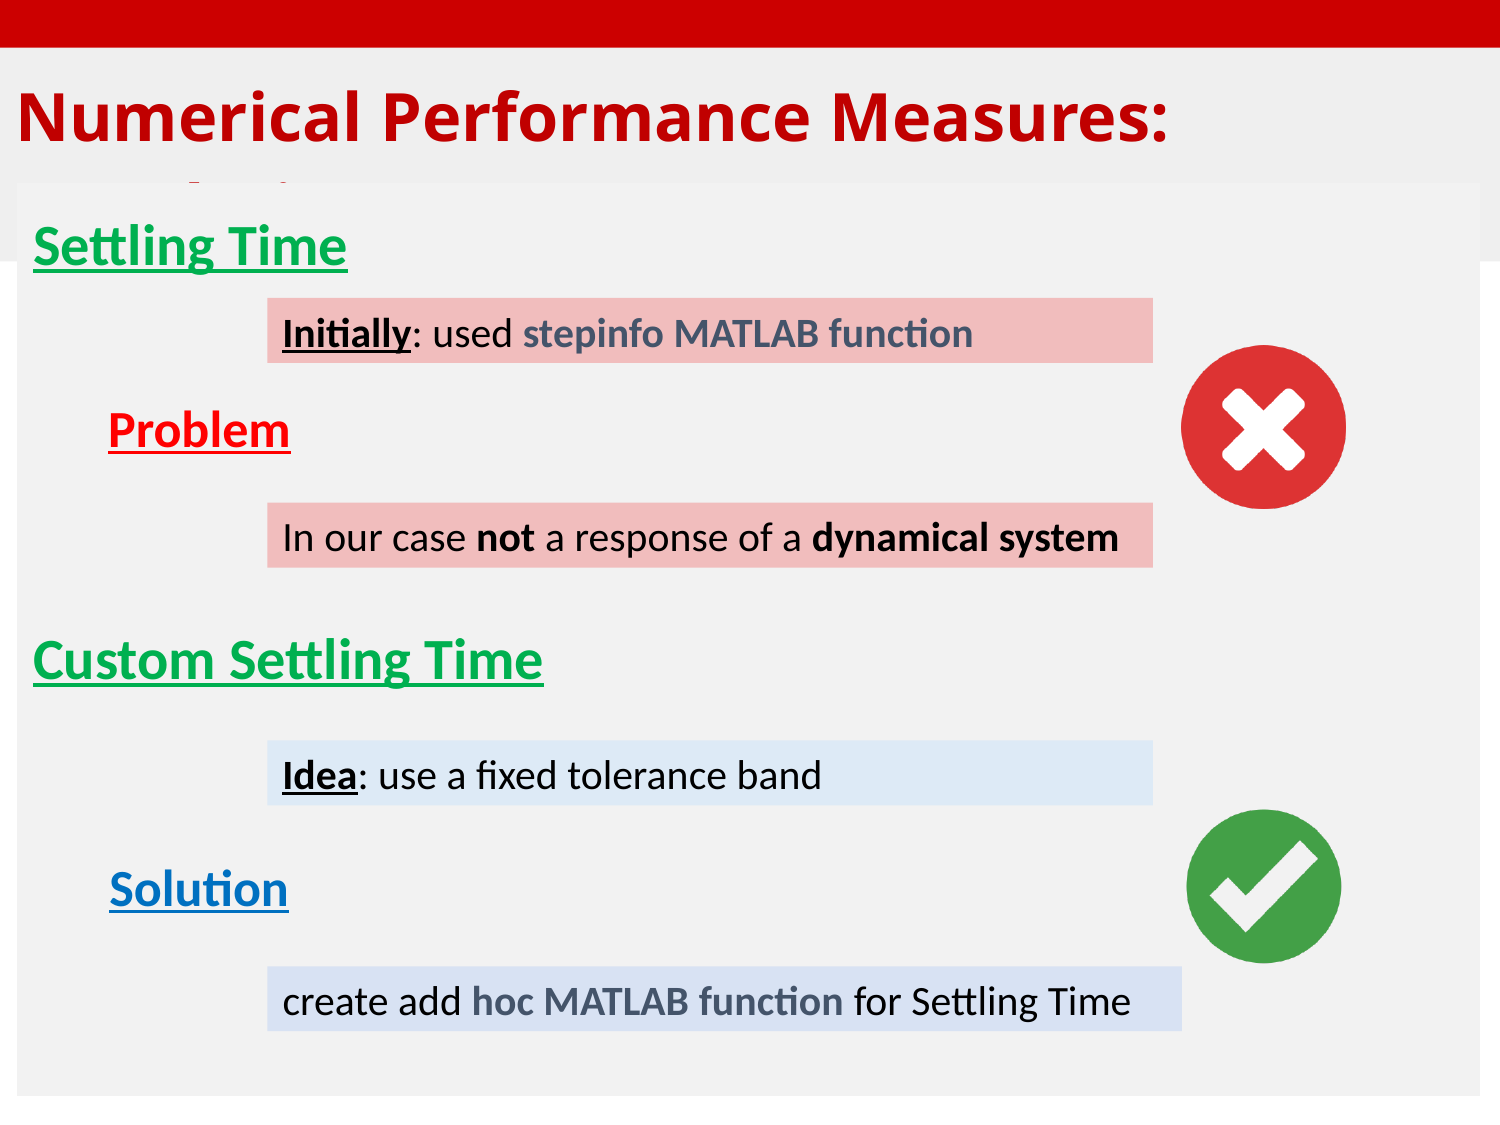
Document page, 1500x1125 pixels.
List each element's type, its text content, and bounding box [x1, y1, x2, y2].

picture [1181, 344, 1346, 509]
text_box Settling Time [18, 199, 464, 285]
text_box [99, 303, 1261, 370]
text_box Numerical Performance Measures: Regulation [0, 47, 1500, 262]
text_box In our case not a response of a dynamical system [267, 502, 1153, 568]
text_box [18, 184, 1480, 1096]
text_box Problem [18, 387, 338, 466]
text_box [0, 0, 1500, 47]
text_box Custom Settling Time [18, 613, 827, 699]
text_box create add hoc MATLAB function for Settling Time [267, 966, 1182, 1032]
picture [1181, 804, 1346, 969]
text_box Initially: used stepinfo MATLAB function [267, 297, 1153, 363]
text_box Idea: use a fixed tolerance band [267, 740, 1153, 806]
text_box Solution [19, 846, 349, 925]
